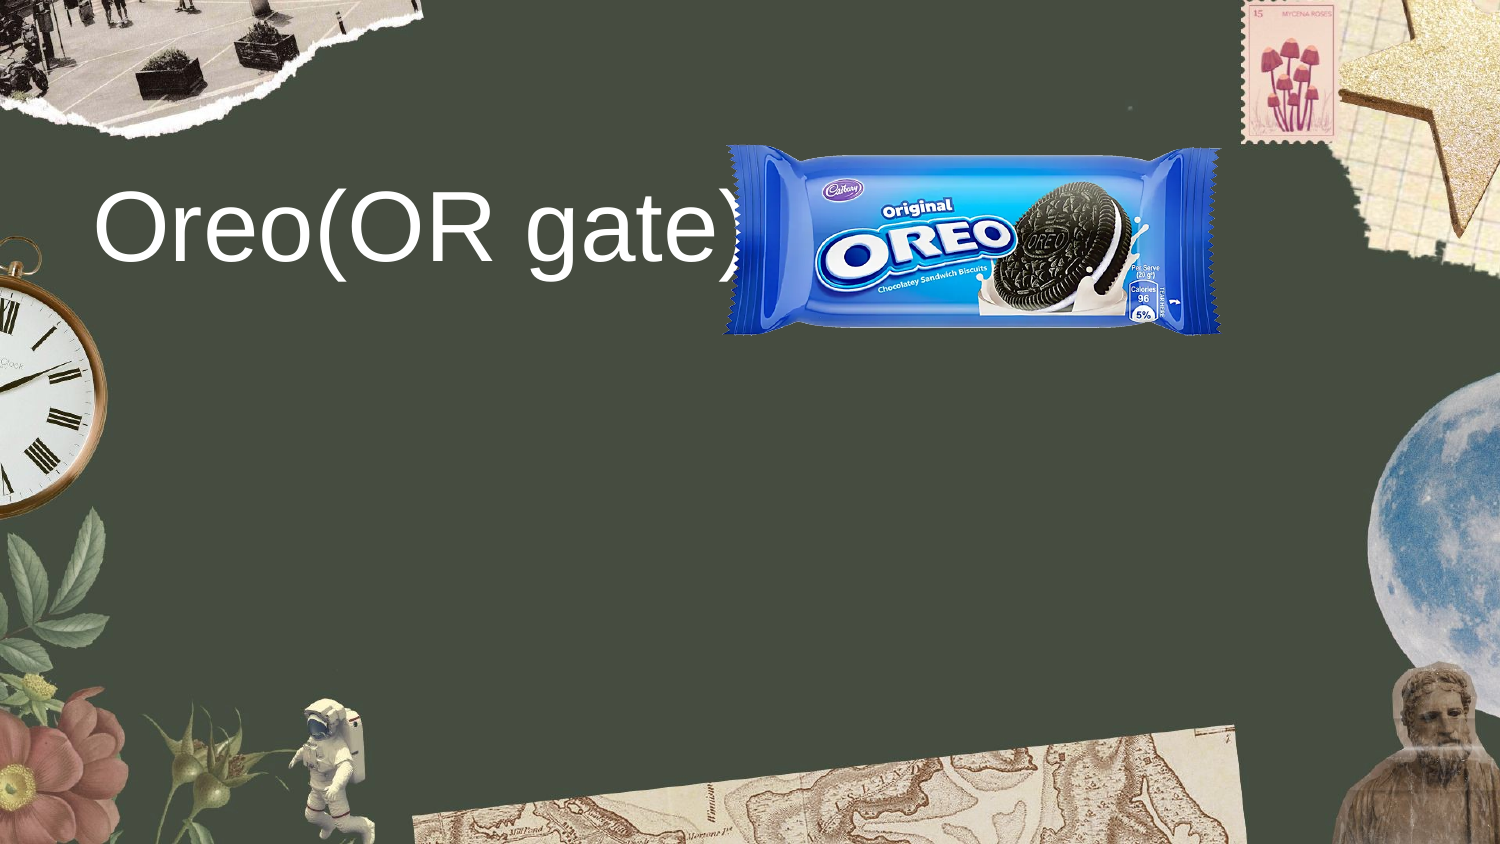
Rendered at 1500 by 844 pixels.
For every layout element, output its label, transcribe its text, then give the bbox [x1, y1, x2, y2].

picture [0, 0, 1500, 844]
title Oreo(OR gate) [90, 159, 711, 303]
